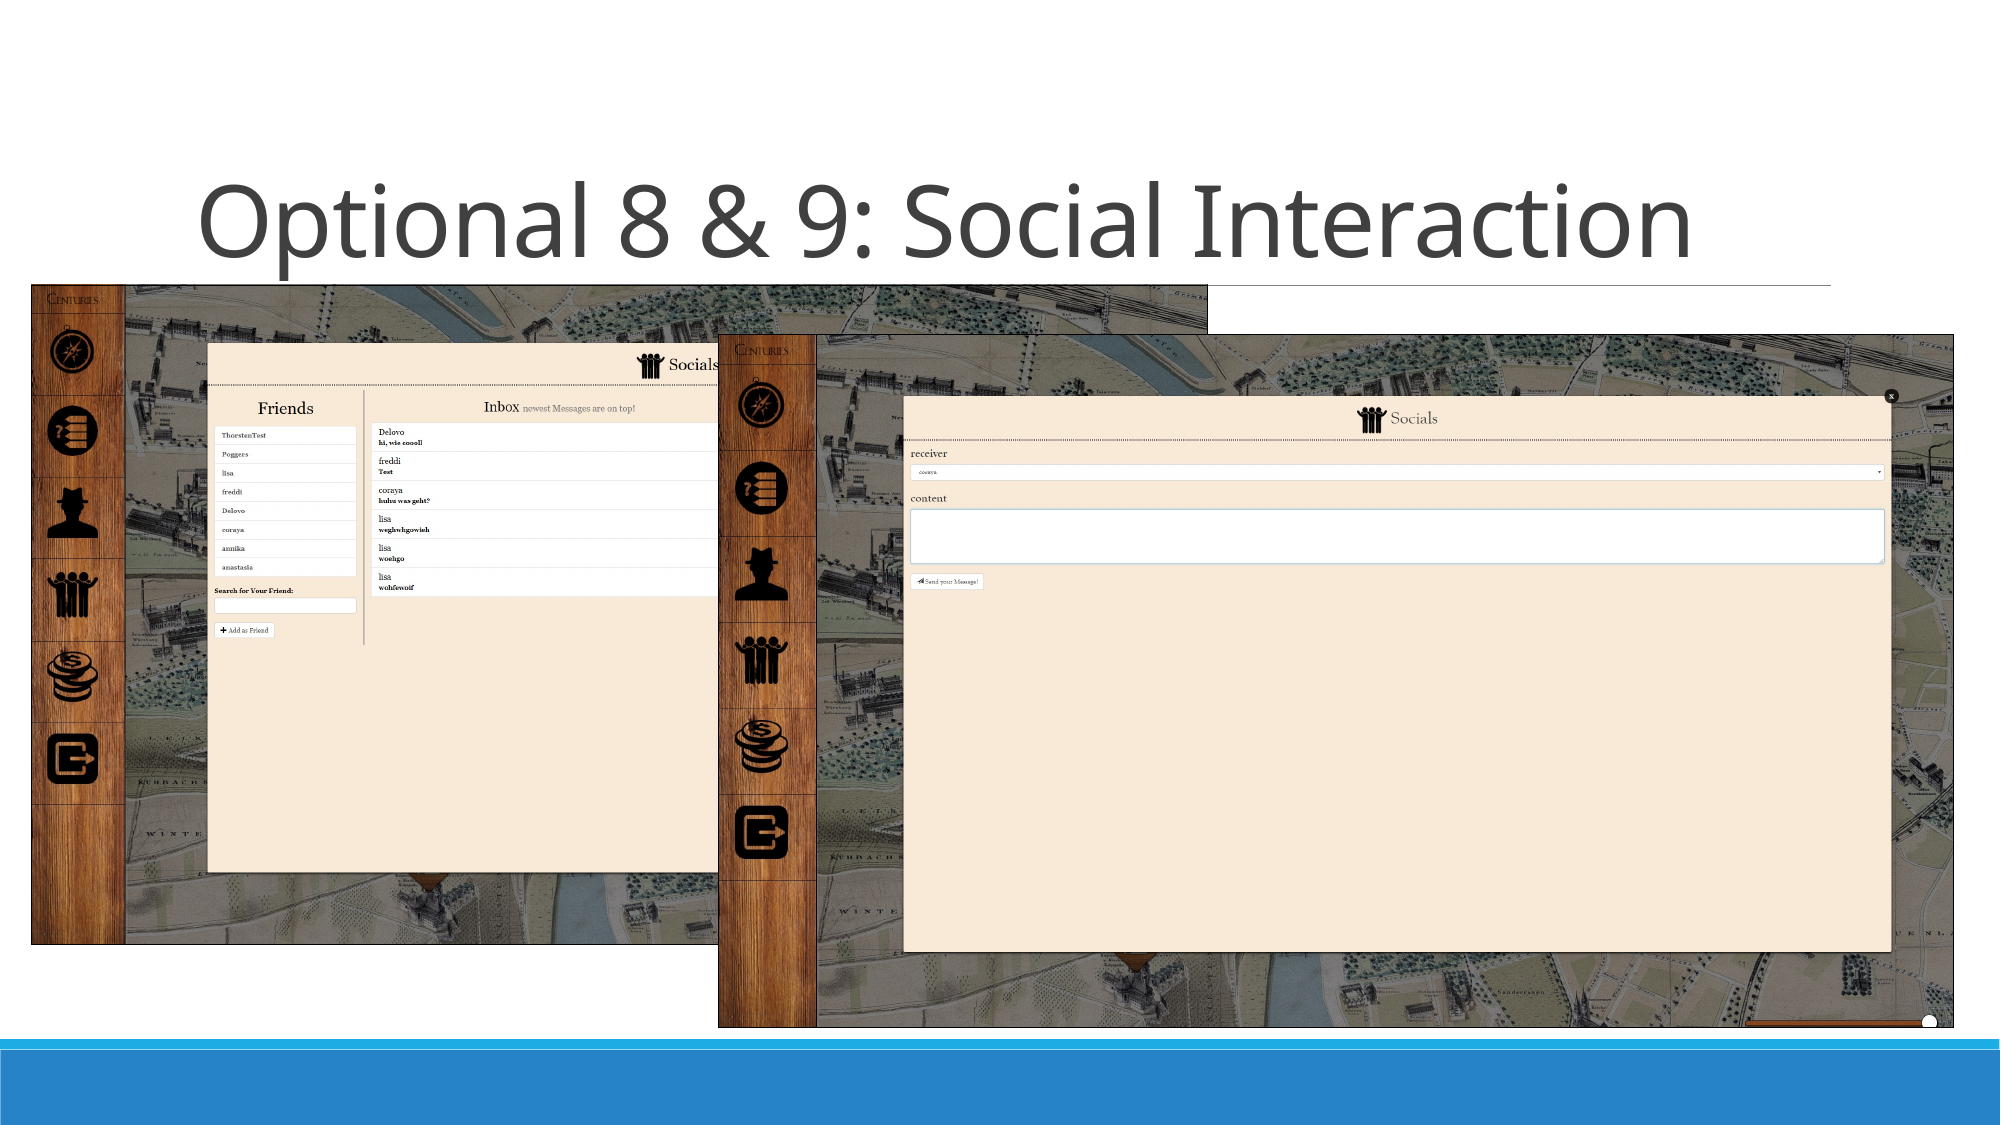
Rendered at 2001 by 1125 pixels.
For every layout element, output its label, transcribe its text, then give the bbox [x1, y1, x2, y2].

picture [717, 334, 1954, 1029]
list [31, 284, 1208, 946]
title Optional 8 & 9: Social Interaction [180, 47, 1830, 285]
